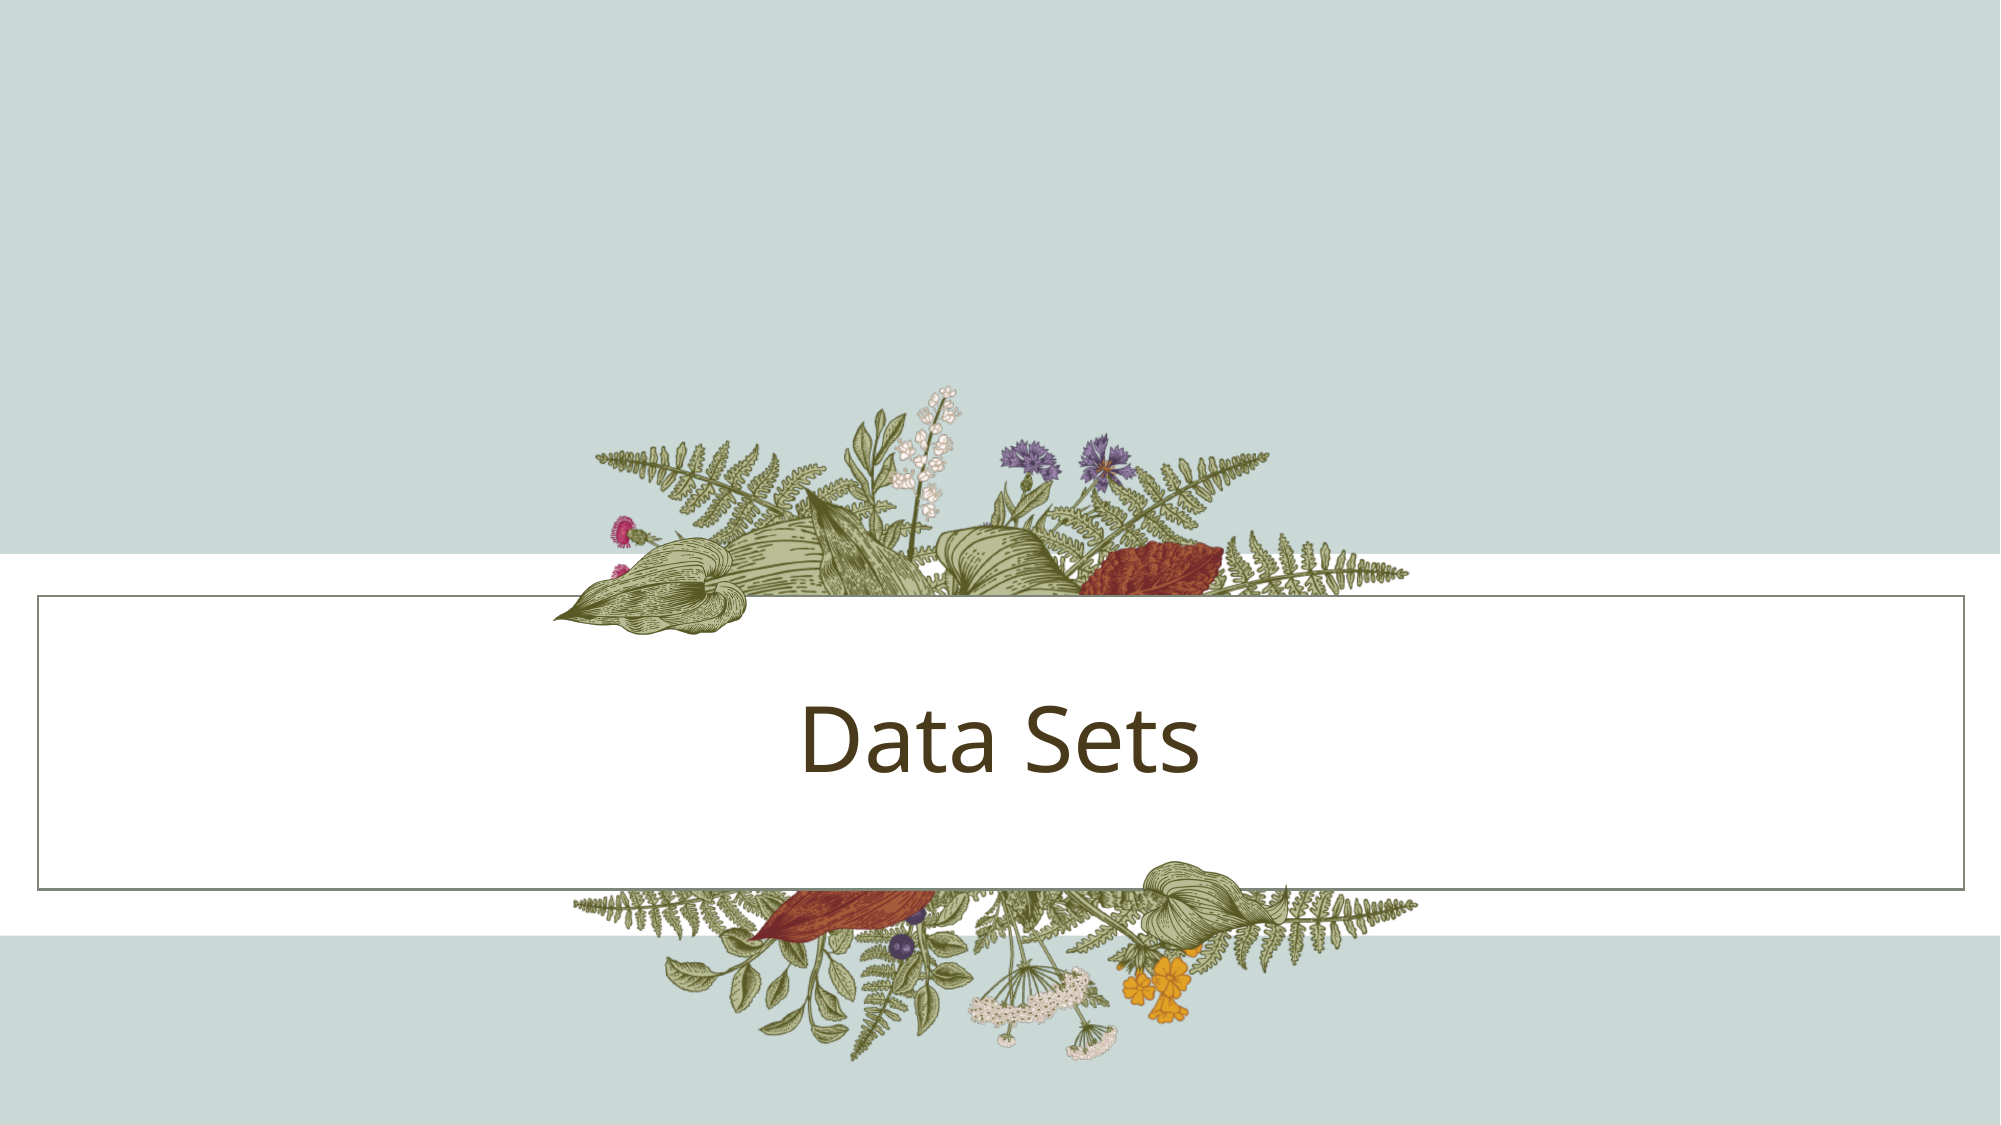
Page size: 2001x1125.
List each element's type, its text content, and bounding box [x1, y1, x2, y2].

title Data Sets [189, 680, 1811, 801]
picture [568, 806, 1434, 1072]
picture [551, 366, 1449, 636]
